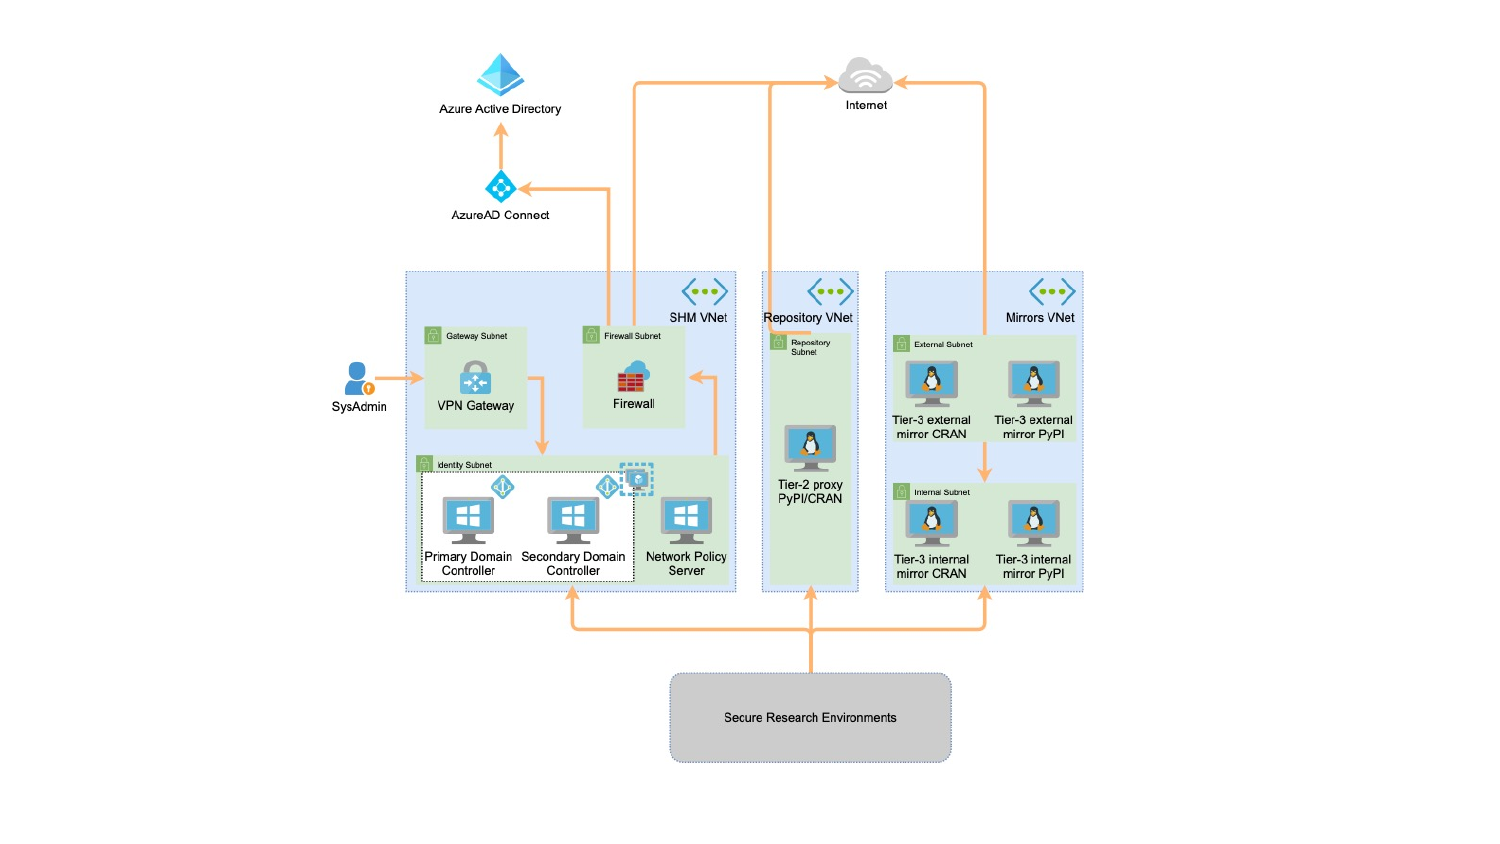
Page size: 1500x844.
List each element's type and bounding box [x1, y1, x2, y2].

picture [331, 52, 1084, 764]
